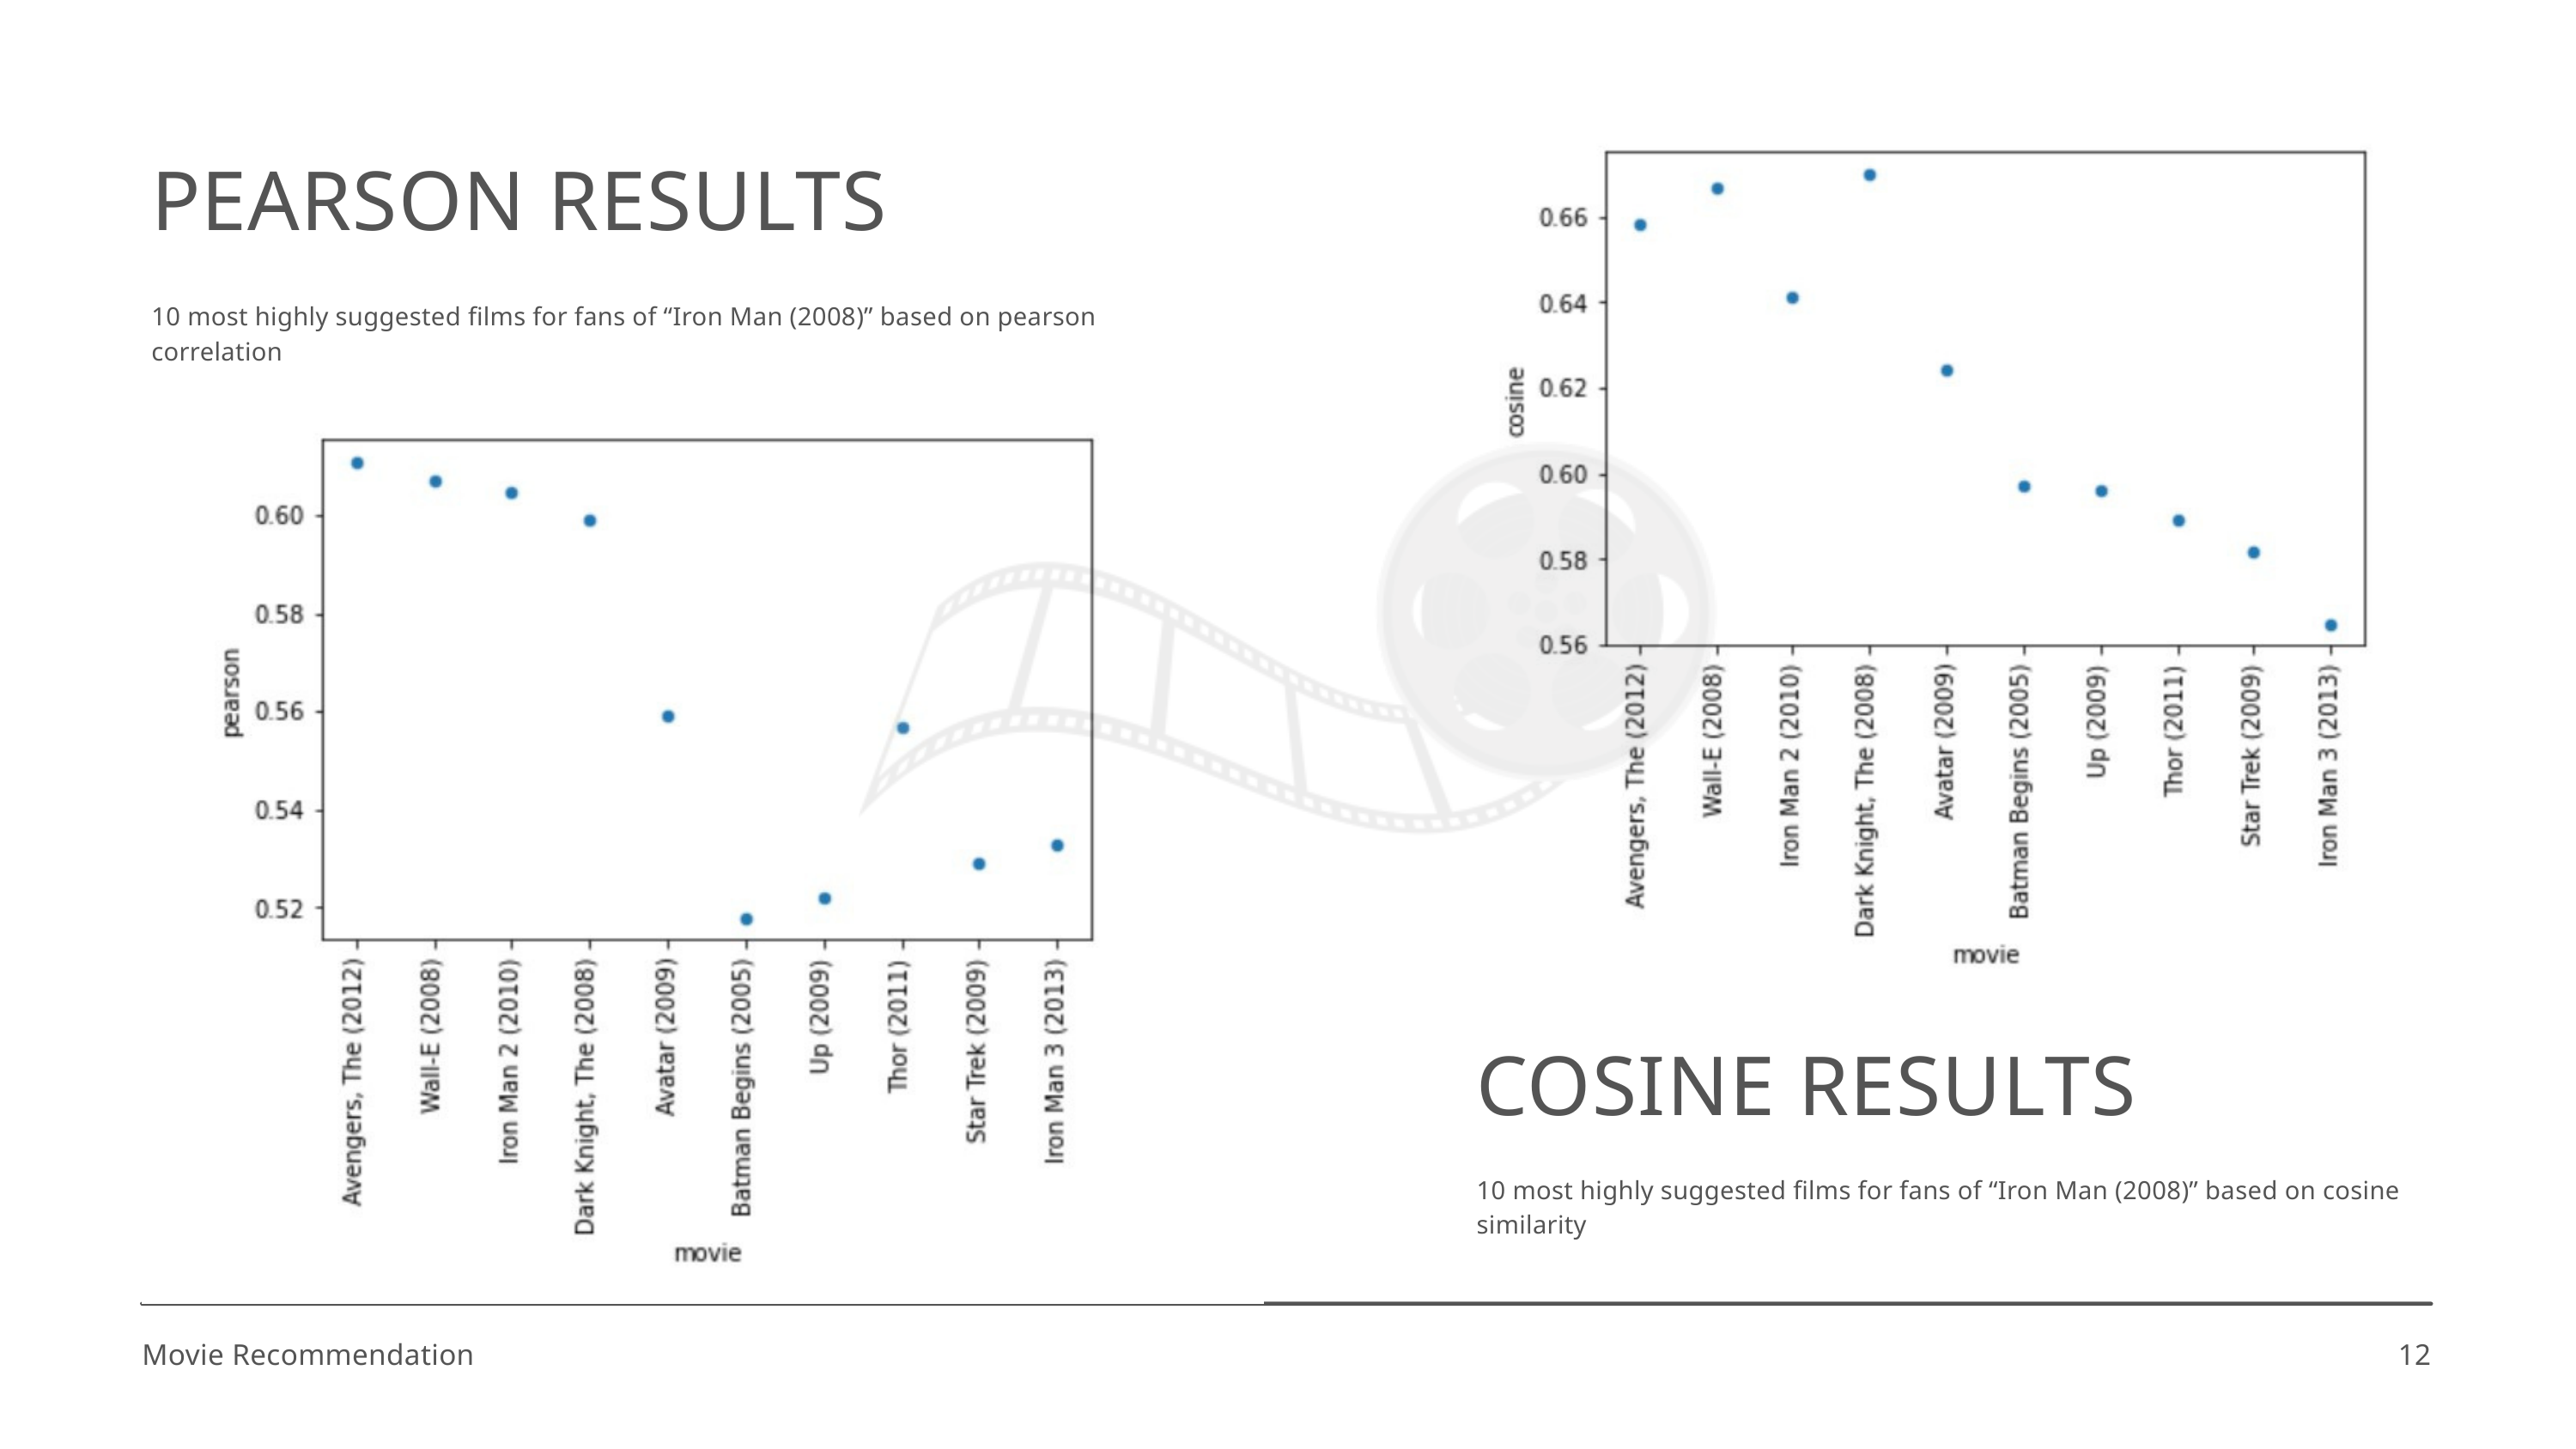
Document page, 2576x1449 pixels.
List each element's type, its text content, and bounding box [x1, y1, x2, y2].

text_box PEARSON RESULTS [151, 181, 1084, 247]
text_box 10 most highly suggested films for fans of “Iron Man (2008)” based on pearson correlation [151, 295, 1102, 367]
text_box Movie Recommendation [142, 1331, 637, 1371]
picture [142, 96, 2451, 1304]
text_box 12 [2304, 1331, 2432, 1371]
text_box COSINE RESULTS [1476, 1066, 2432, 1132]
text_box 10 most highly suggested films for fans of “Iron Man (2008)” based on cosine similarity [1476, 1169, 2440, 1240]
